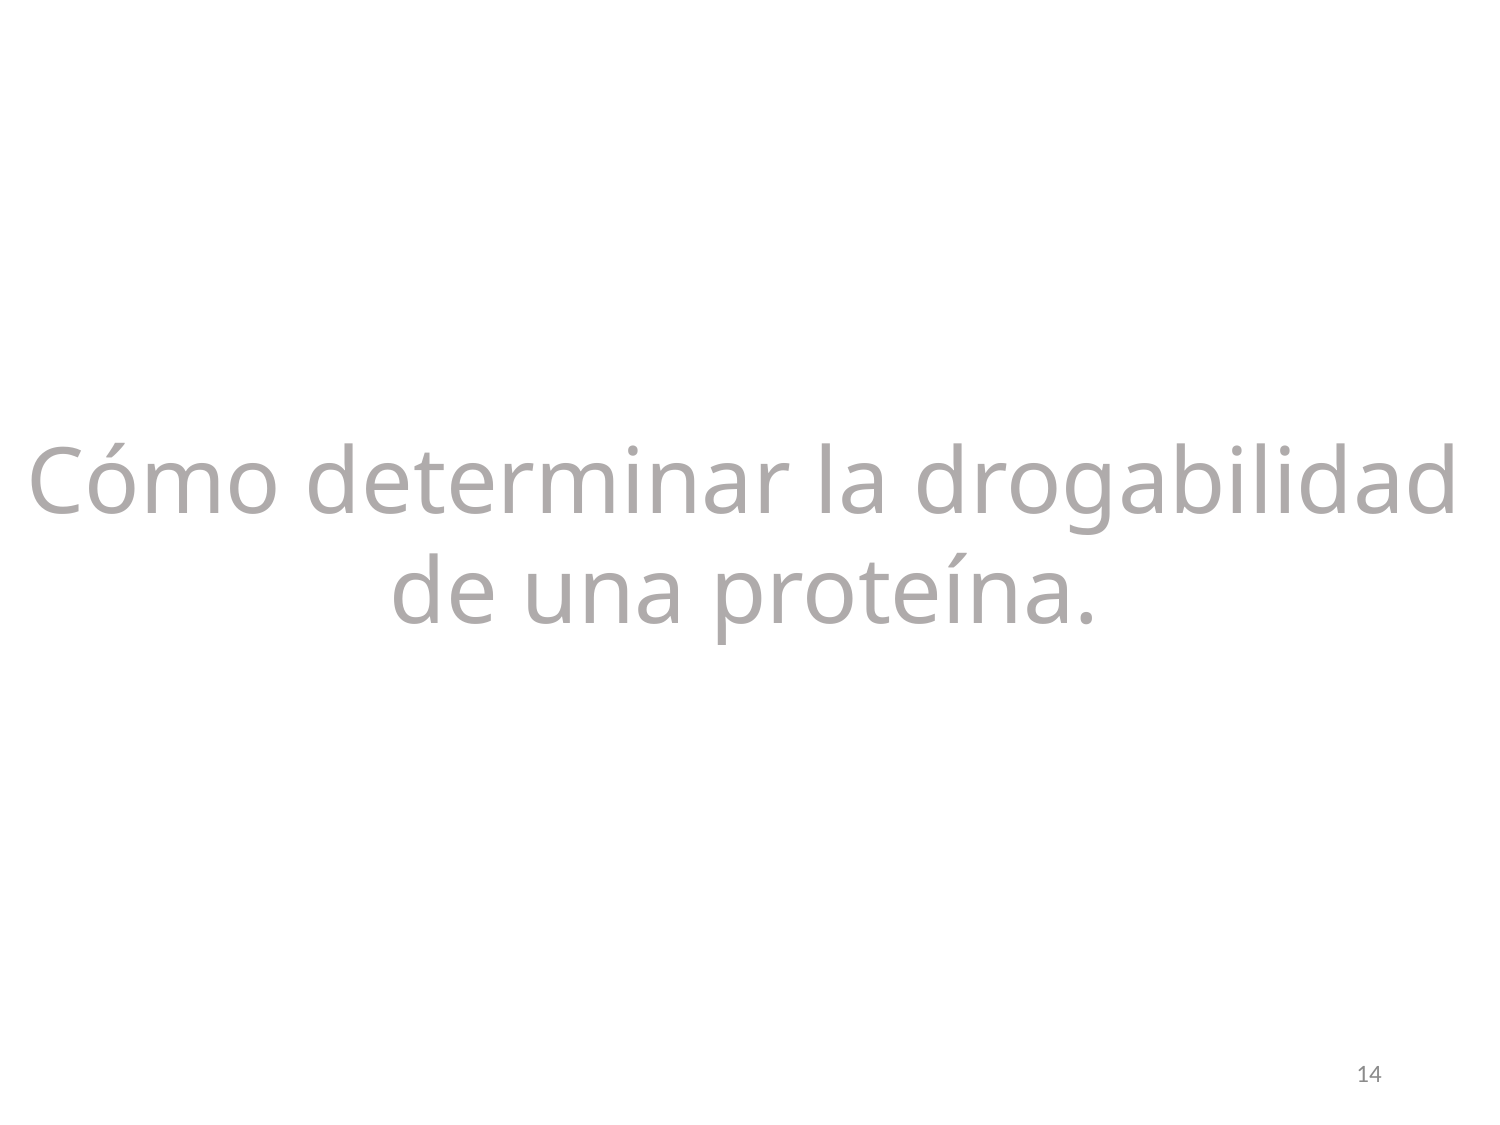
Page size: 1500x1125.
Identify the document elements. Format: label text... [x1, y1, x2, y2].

text_box Cómo determinar la drogabilidad de una proteína. [0, 437, 1490, 626]
slide_number 14 [1059, 1042, 1397, 1103]
